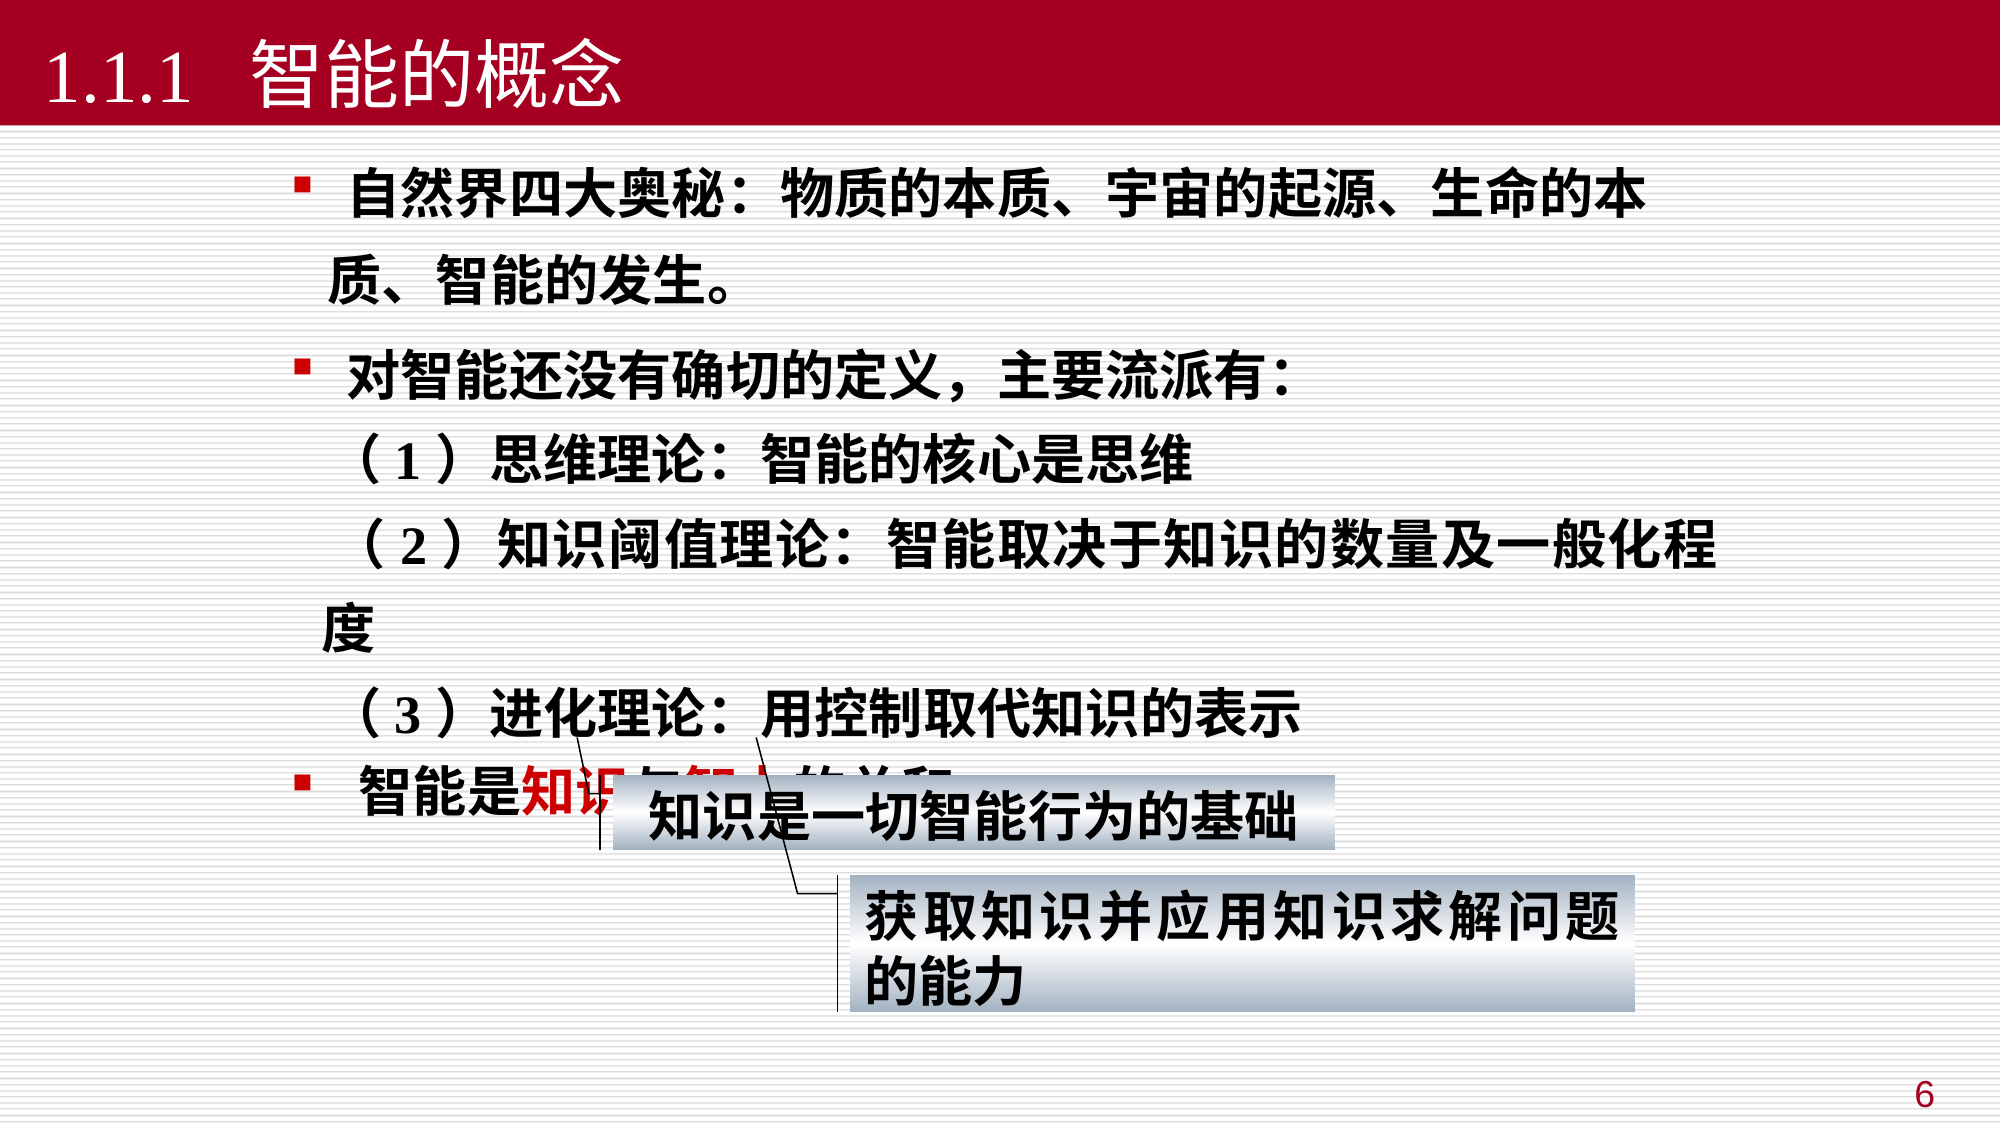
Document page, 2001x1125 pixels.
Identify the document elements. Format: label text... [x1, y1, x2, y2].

list 自然界四大奥秘：物质的本质、宇宙的起源、生命的本 质、智能的发生。 对智能还没有确切的定义，主要流派有： （1）思维理论：智能的核心是思维 （2）知识阈值理论：智能取决于知识的数量及一般化程度 （3）进化理论：用控制取代知识的表示 智能是知识与智力的总和 [275, 139, 1734, 1025]
text_box 获取知识并应用知识求解问题的能力 [850, 875, 1635, 1012]
picture [0, 0, 2001, 1125]
text_box 知识是一切智能行为的基础 [613, 775, 1335, 850]
title 1.1.1 智能的概念 [0, 0, 2000, 126]
slide_number 6 [1516, 1062, 1951, 1122]
